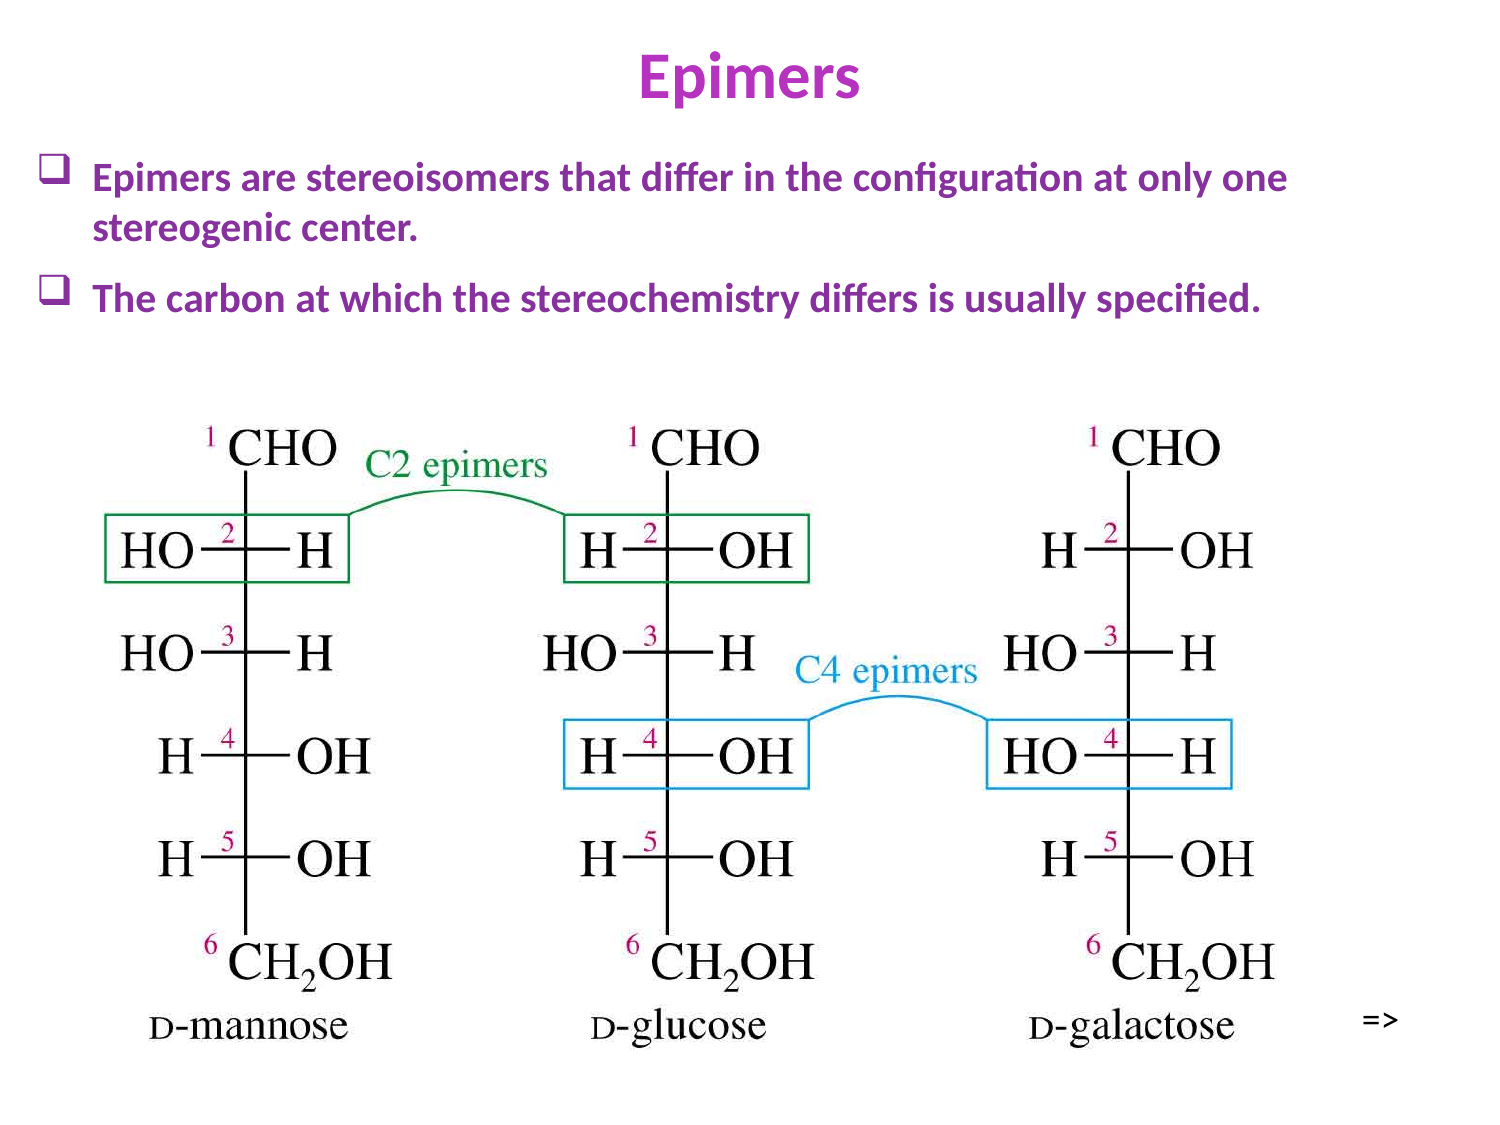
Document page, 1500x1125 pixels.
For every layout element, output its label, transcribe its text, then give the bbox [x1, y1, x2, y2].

text_box Epimers [21, 24, 1479, 120]
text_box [87, 409, 1426, 1063]
text_box Epimers are stereoisomers that differ in the configuration at only one stereogenic center. The carbon at which the stereochemistry differs is usually specified. [21, 142, 1459, 263]
